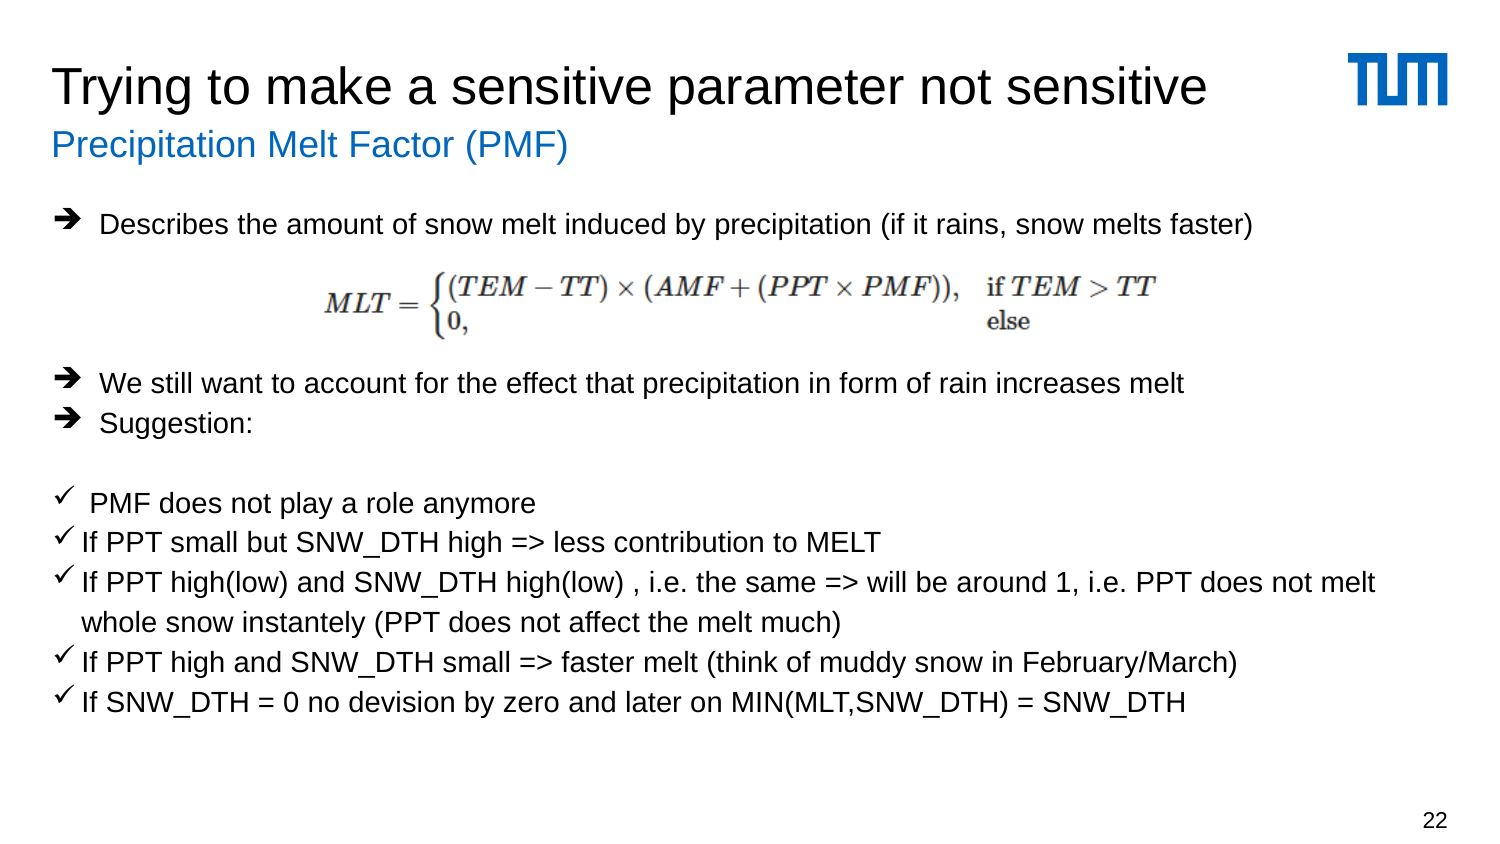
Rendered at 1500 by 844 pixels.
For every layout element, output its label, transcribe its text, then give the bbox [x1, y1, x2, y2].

list Precipitation Melt Factor (PMF) [51, 112, 1447, 165]
title Trying to make a sensitive parameter not sensitive [50, 47, 1448, 111]
slide_number 22 [1111, 796, 1448, 842]
picture [304, 254, 1196, 359]
